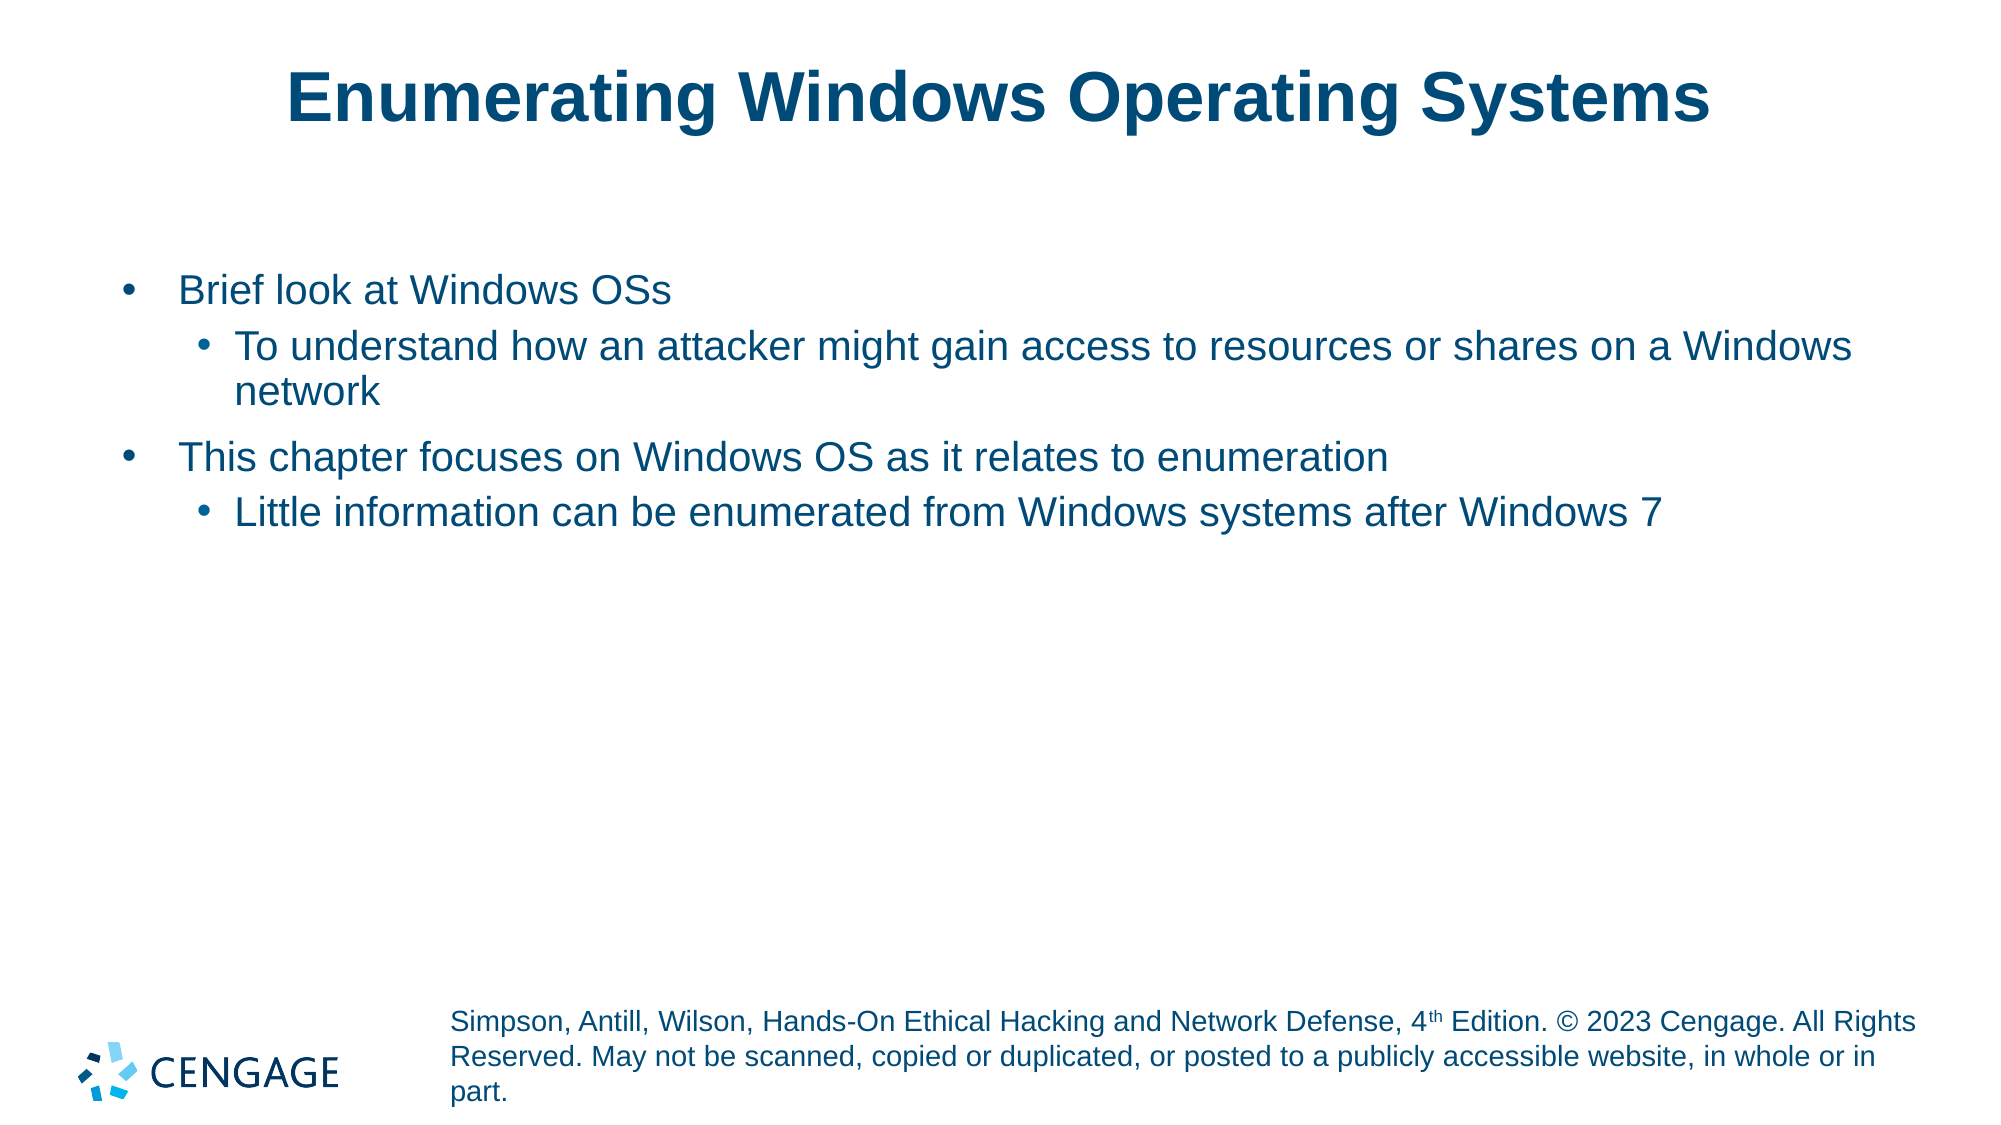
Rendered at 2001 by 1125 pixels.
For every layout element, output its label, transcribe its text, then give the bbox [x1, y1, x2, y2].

list Brief look at Windows OSs To understand how an attacker might gain access to resources or shares on a Windows network This chapter focuses on Windows OS as it relates to enumeration Little information can be enumerated from Windows systems after Windows 7 [121, 268, 1879, 990]
title Enumerating Windows Operating Systems [137, 59, 1863, 170]
picture [78, 1042, 338, 1101]
